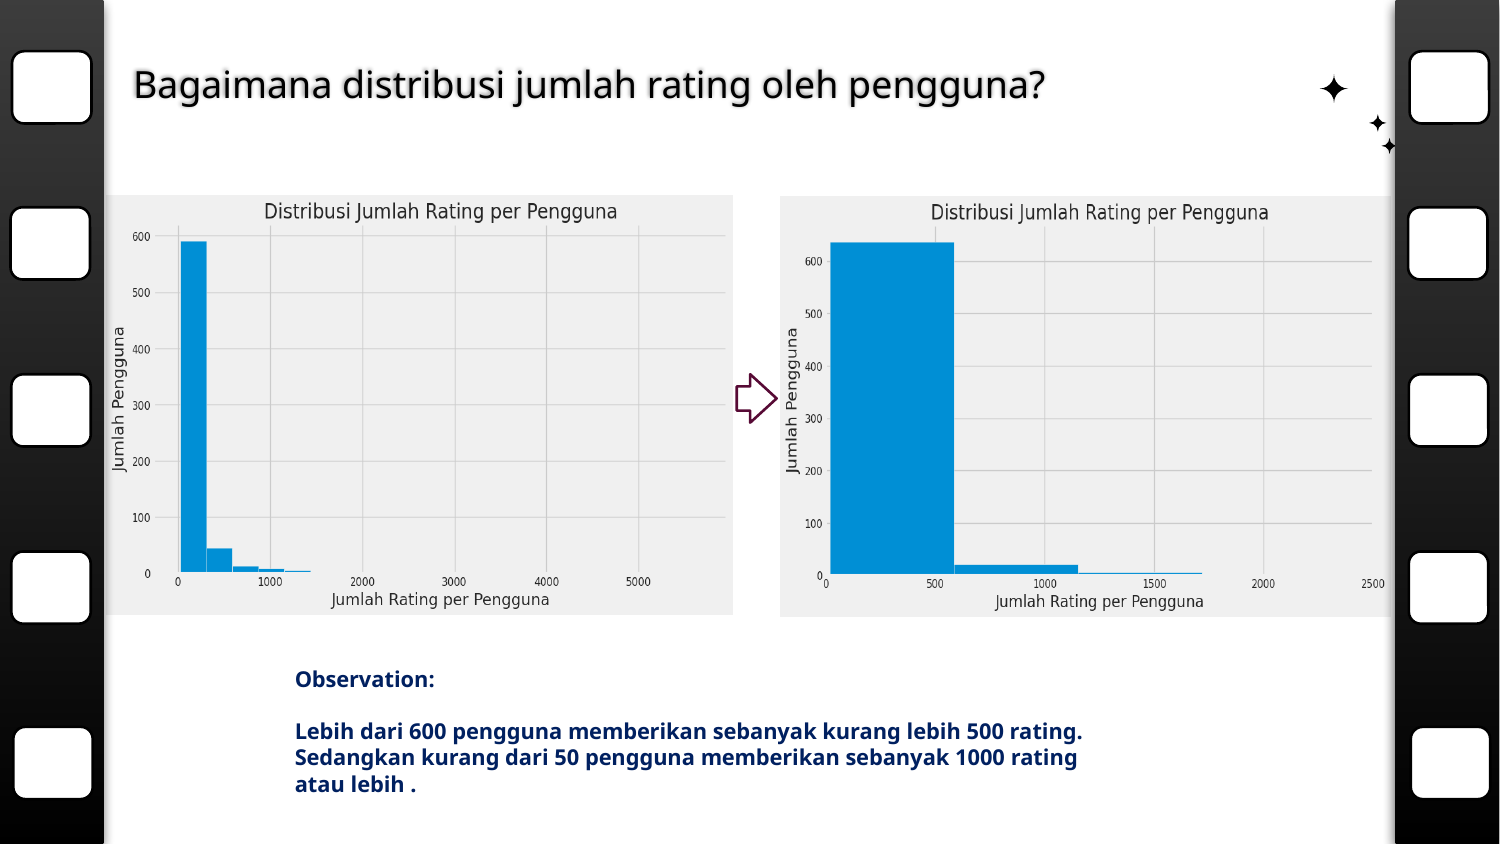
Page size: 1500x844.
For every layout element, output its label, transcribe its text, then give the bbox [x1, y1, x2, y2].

picture [106, 195, 733, 615]
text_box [1381, 0, 1500, 844]
text_box [737, 374, 775, 423]
text_box [1319, 74, 1349, 103]
title Bagaimana distribusi jumlah rating oleh pengguna? [118, 45, 1376, 140]
text_box [1369, 119, 1376, 127]
picture [780, 196, 1381, 617]
text_box Observation: Lebih dari 600 pengguna memberikan sebanyak kurang lebih 500 rating. Sedangkan kurang dari 50 pengguna memberikan sebanyak 1000 rating atau lebih . [279, 657, 1148, 804]
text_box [0, 0, 104, 844]
